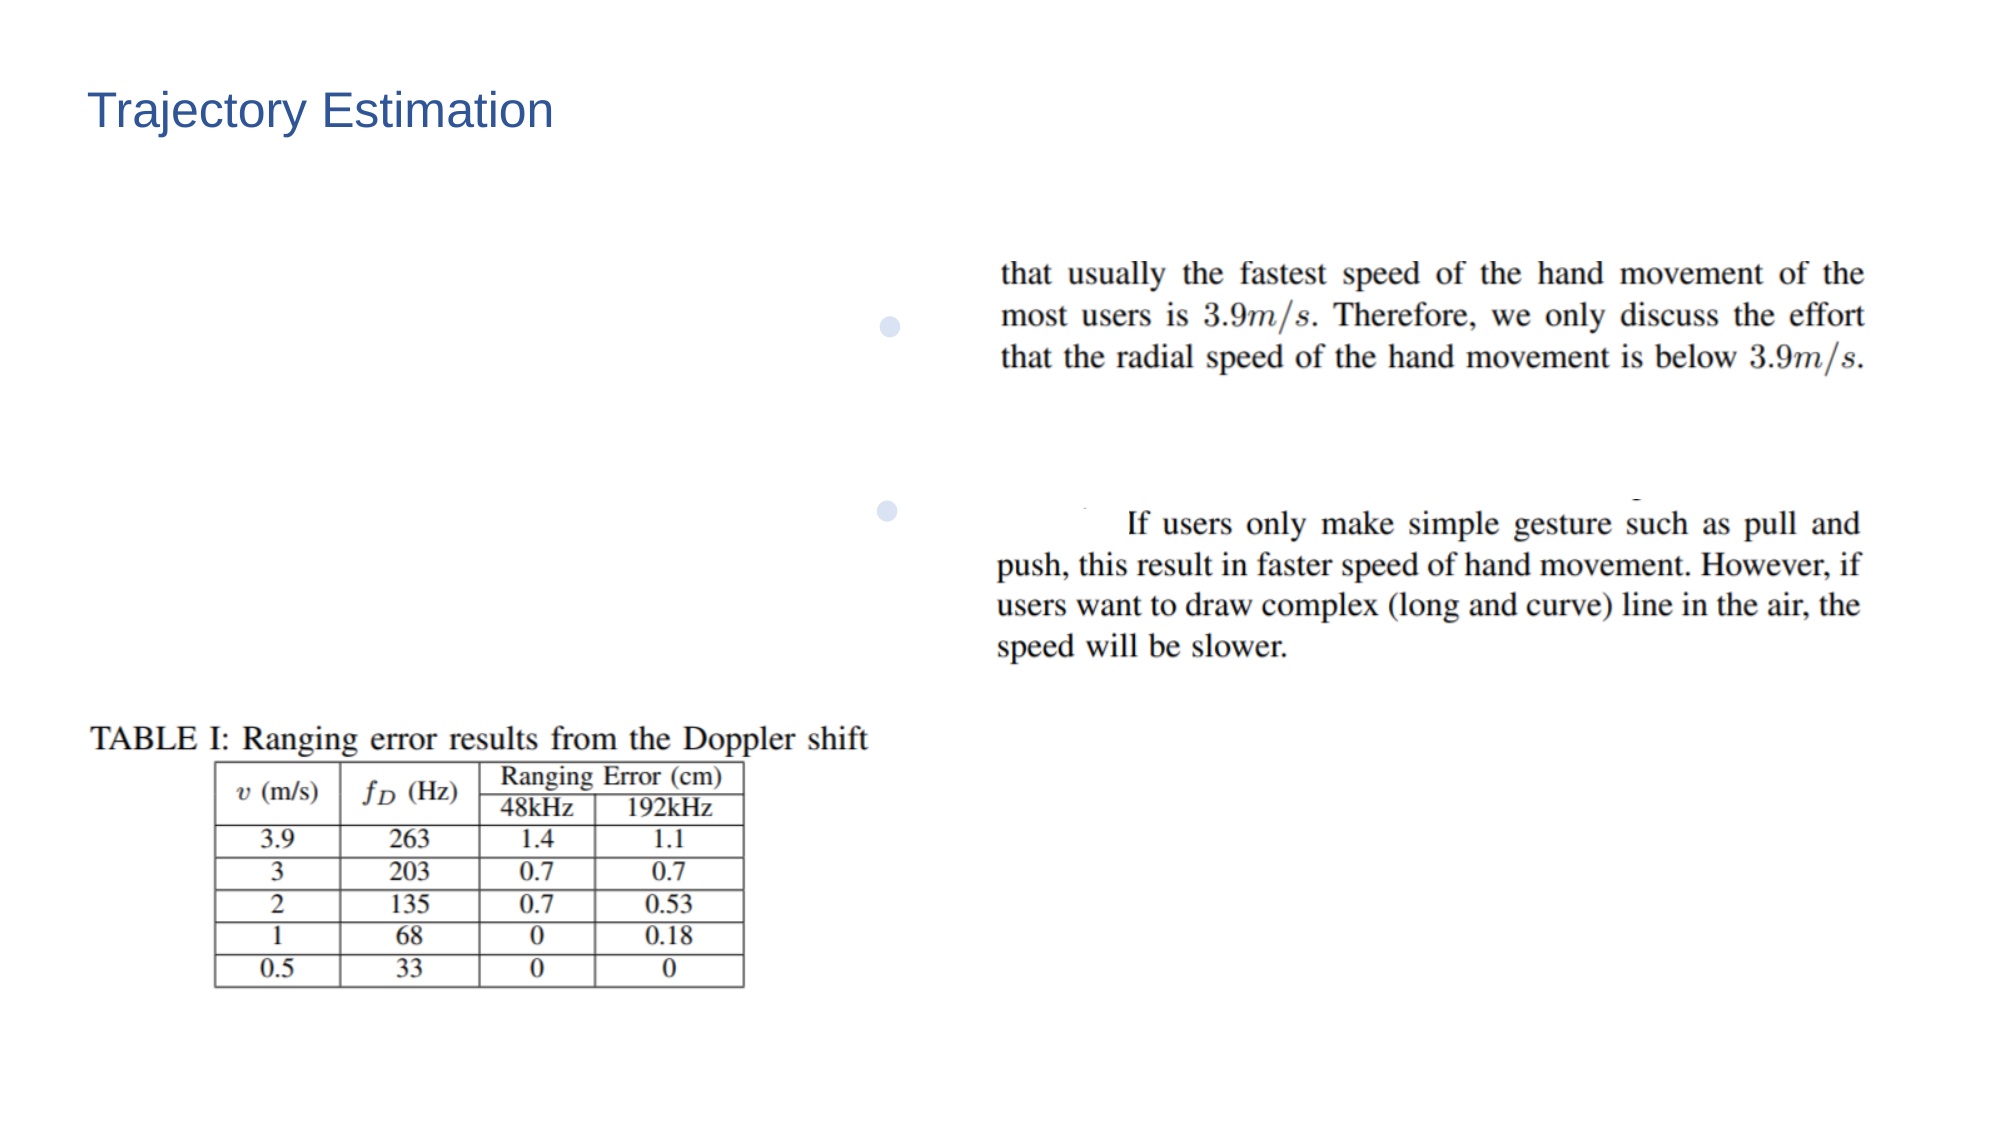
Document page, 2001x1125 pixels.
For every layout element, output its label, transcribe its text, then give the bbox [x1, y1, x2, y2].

picture [73, 713, 890, 1007]
text_box [874, 498, 900, 524]
picture [938, 499, 1891, 757]
title Trajectory Estimation [71, 49, 1249, 174]
picture [985, 261, 1875, 380]
text_box [877, 314, 903, 340]
